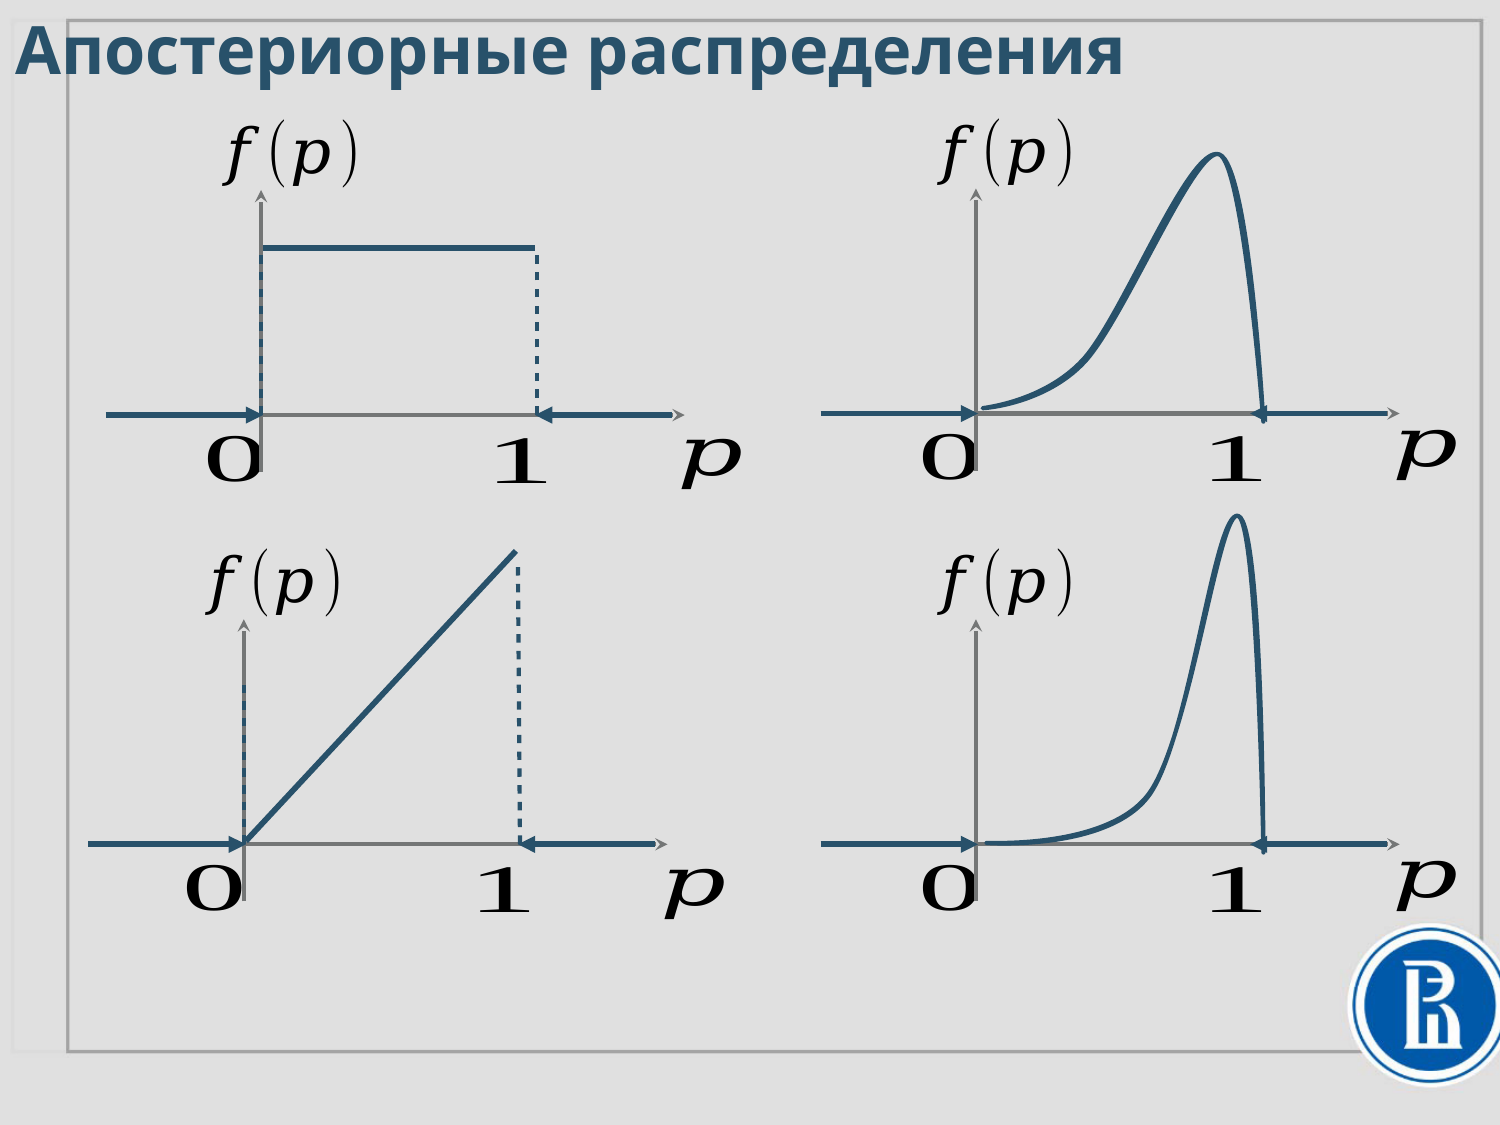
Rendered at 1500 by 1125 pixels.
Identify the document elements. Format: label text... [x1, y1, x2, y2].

text_box [535, 408, 672, 422]
text_box [105, 408, 264, 422]
text_box [969, 188, 983, 201]
text_box [820, 407, 979, 420]
text_box [254, 189, 268, 203]
text_box [88, 838, 246, 851]
text_box [672, 408, 685, 422]
title Апостериорные распределения [0, 0, 1500, 102]
text_box [517, 838, 655, 851]
text_box [1387, 407, 1400, 420]
text_box [1250, 838, 1261, 850]
text_box [820, 838, 979, 851]
text_box [1387, 838, 1400, 851]
text_box [980, 151, 1266, 424]
text_box [1250, 408, 1260, 419]
text_box [655, 838, 668, 851]
text_box [237, 619, 251, 632]
text_box [984, 513, 1266, 855]
picture [0, 102, 1500, 1125]
text_box [969, 619, 983, 632]
